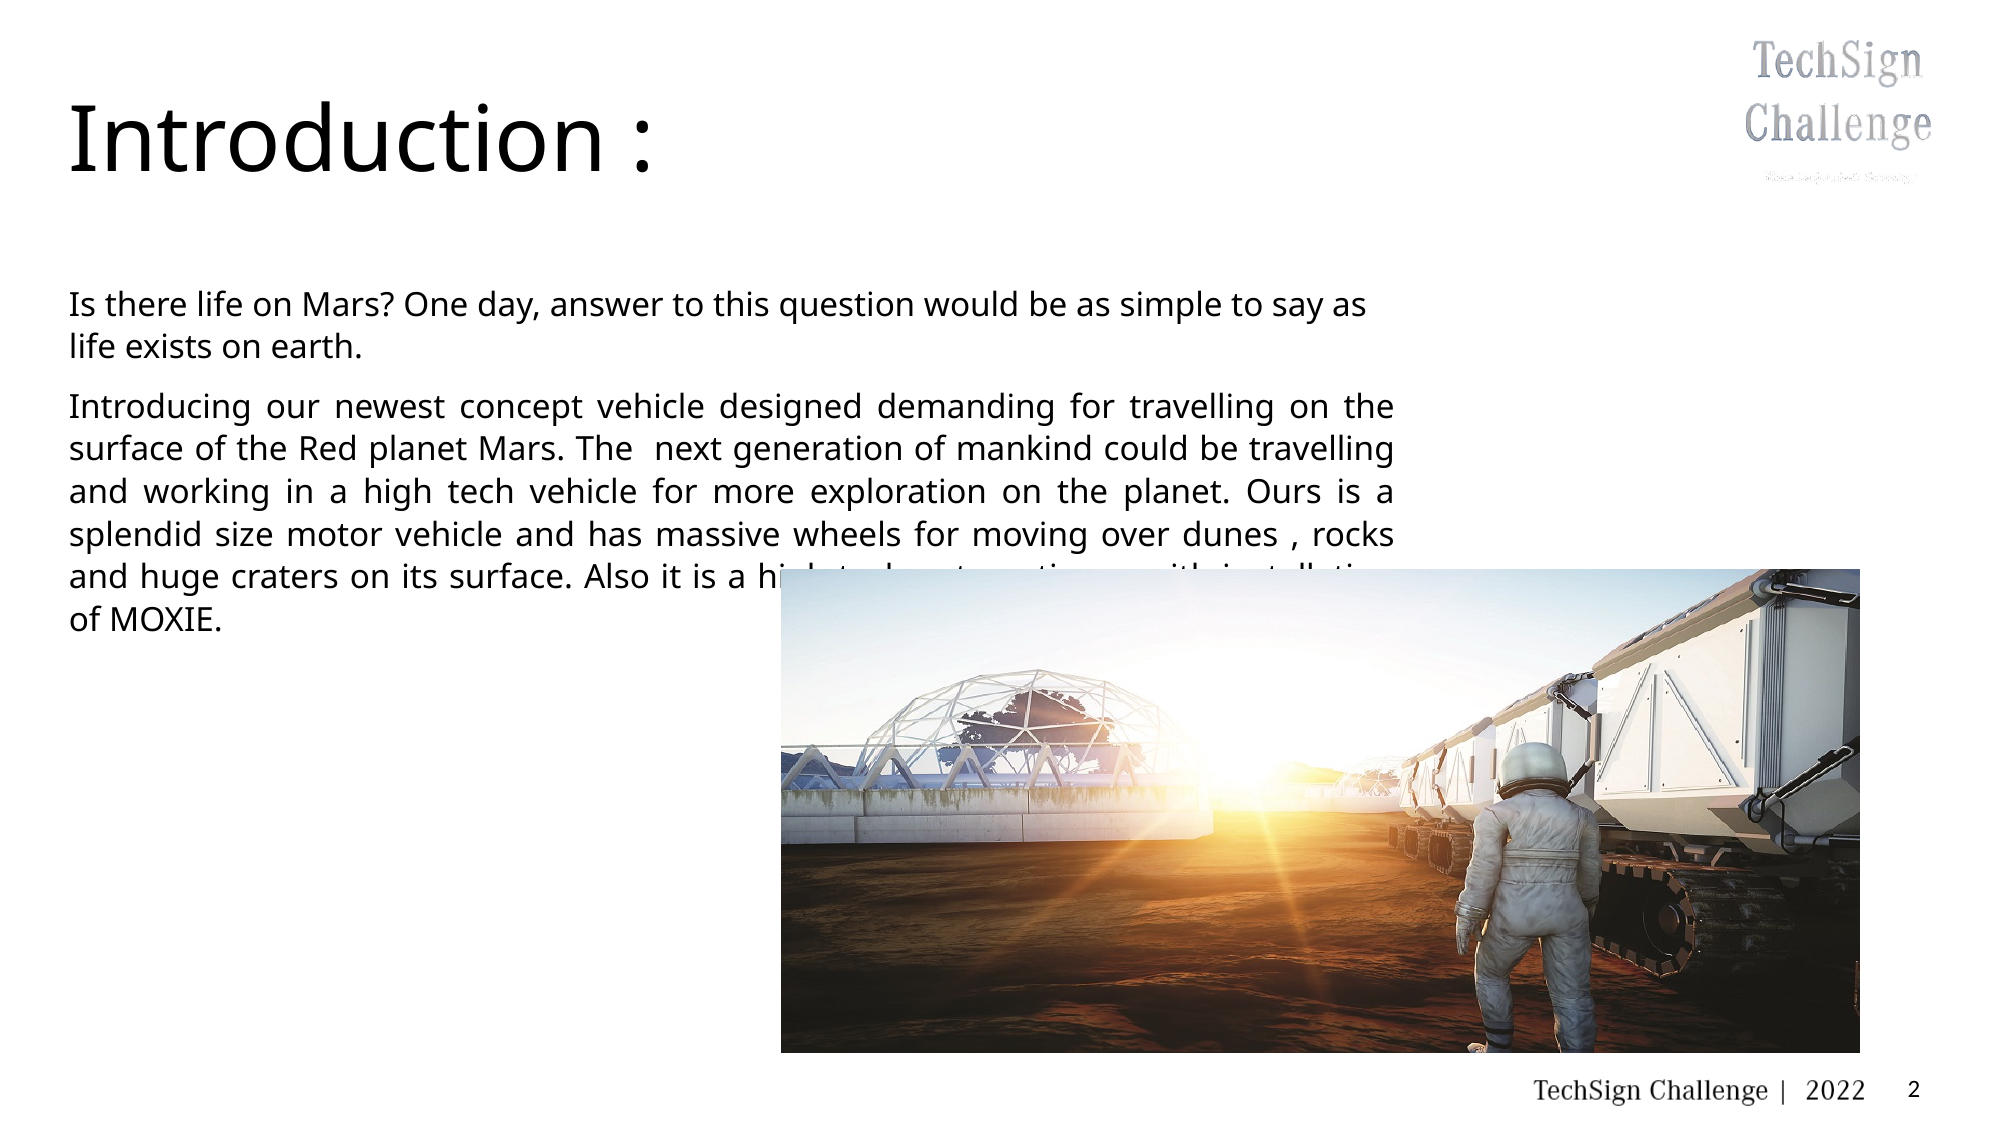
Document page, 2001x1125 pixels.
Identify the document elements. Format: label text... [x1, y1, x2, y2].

picture [781, 569, 1860, 1053]
text_box Introduction : Is there life on Mars? One day, answer to this question would be as simple to say as life exists on earth. Introducing our newest concept vehicle designed demanding for travelling on the surface of the Red planet Mars. The next generation of mankind could be travelling and working in a high tech vehicle for more exploration on the planet. Ours is a splendid size motor vehicle and has massive wheels for moving over dunes , rocks and huge craters on its surface. Also it is a high tech automatic car with installation of MOXIE. [54, 72, 1412, 753]
slide_number 2 [1882, 1062, 1936, 1113]
picture [1661, 9, 2001, 194]
picture [578, 1061, 1884, 1125]
